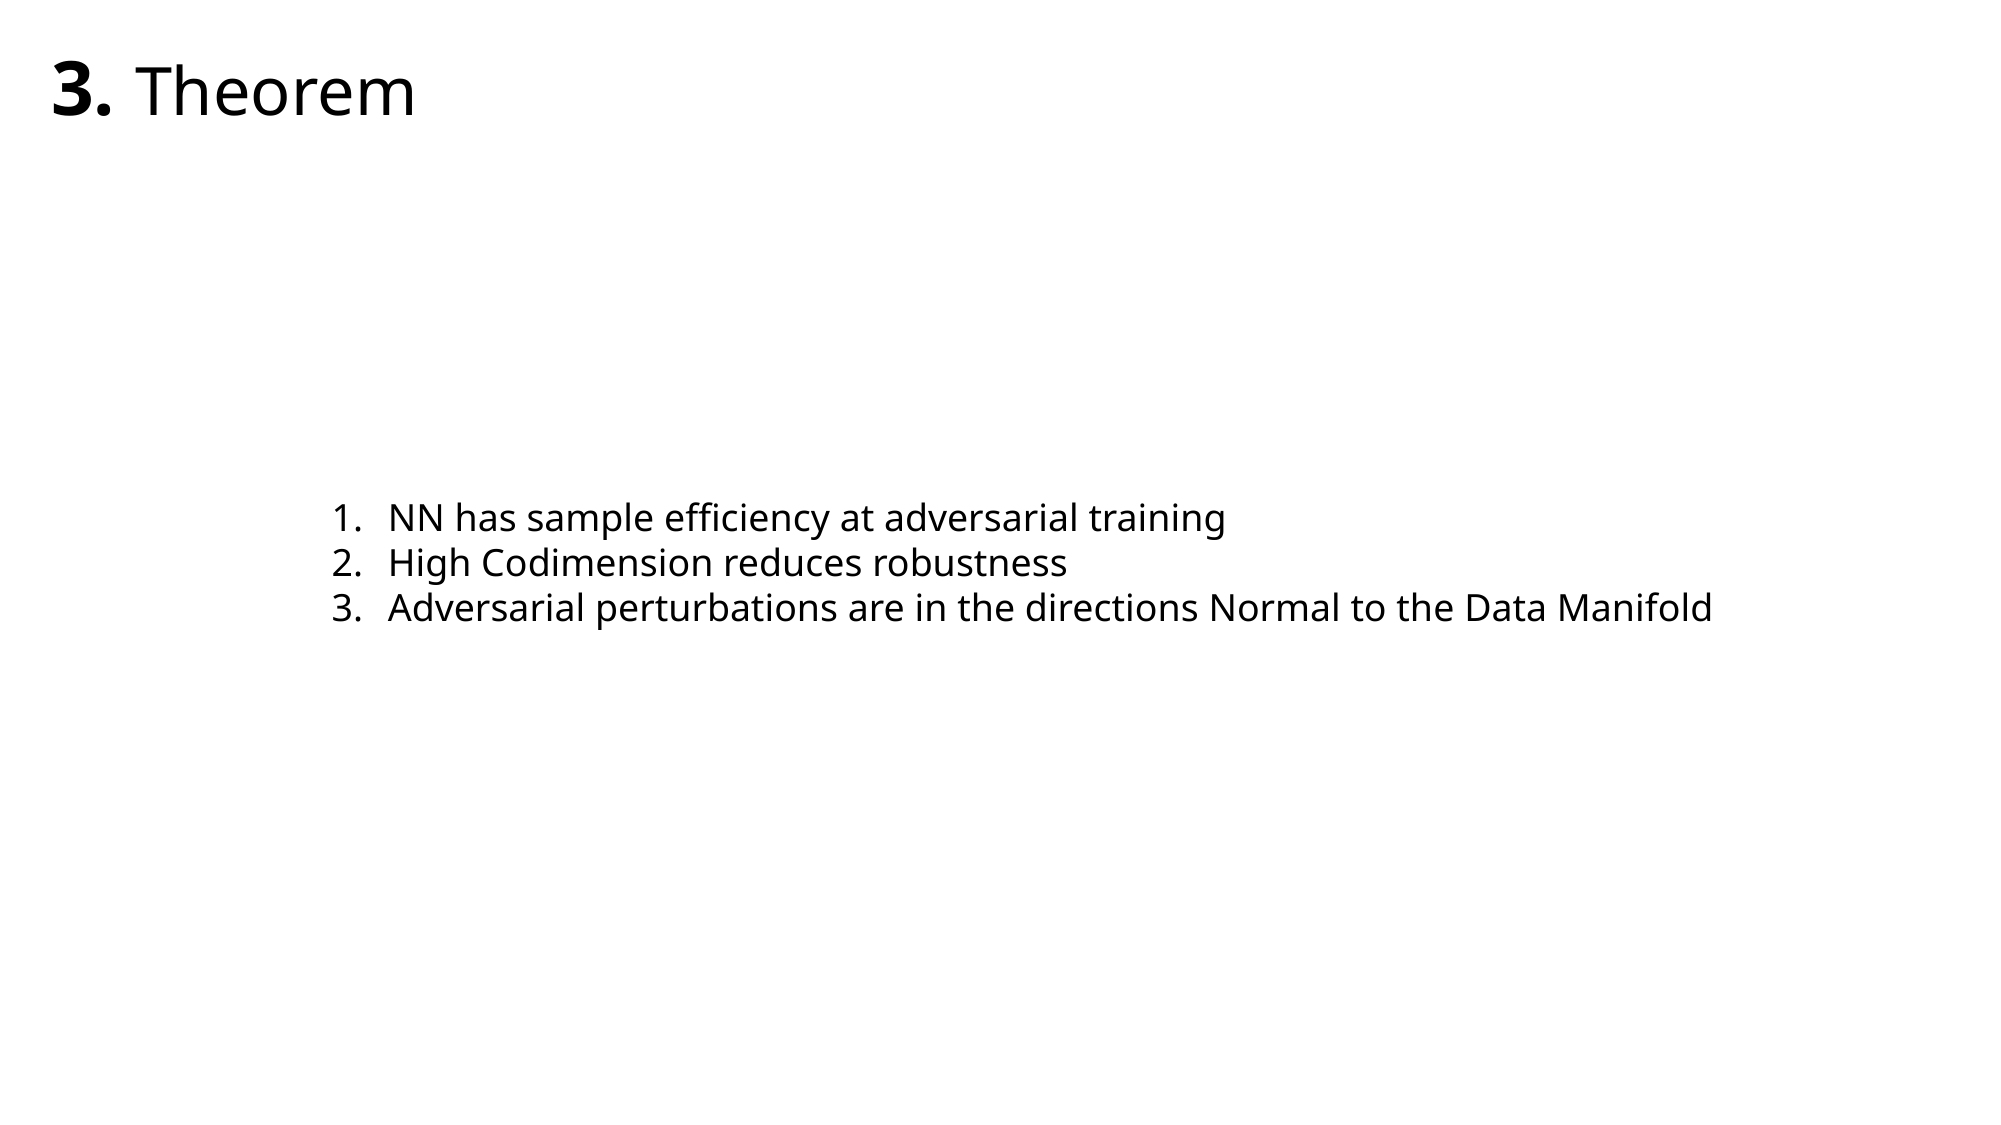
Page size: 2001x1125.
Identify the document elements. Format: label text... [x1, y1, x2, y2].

text_box NN has sample efficiency at adversarial training High Codimension reduces robustness Adversarial perturbations are in the directions Normal to the Data Manifold [316, 486, 1730, 637]
text_box 3. Theorem [36, 32, 1996, 138]
